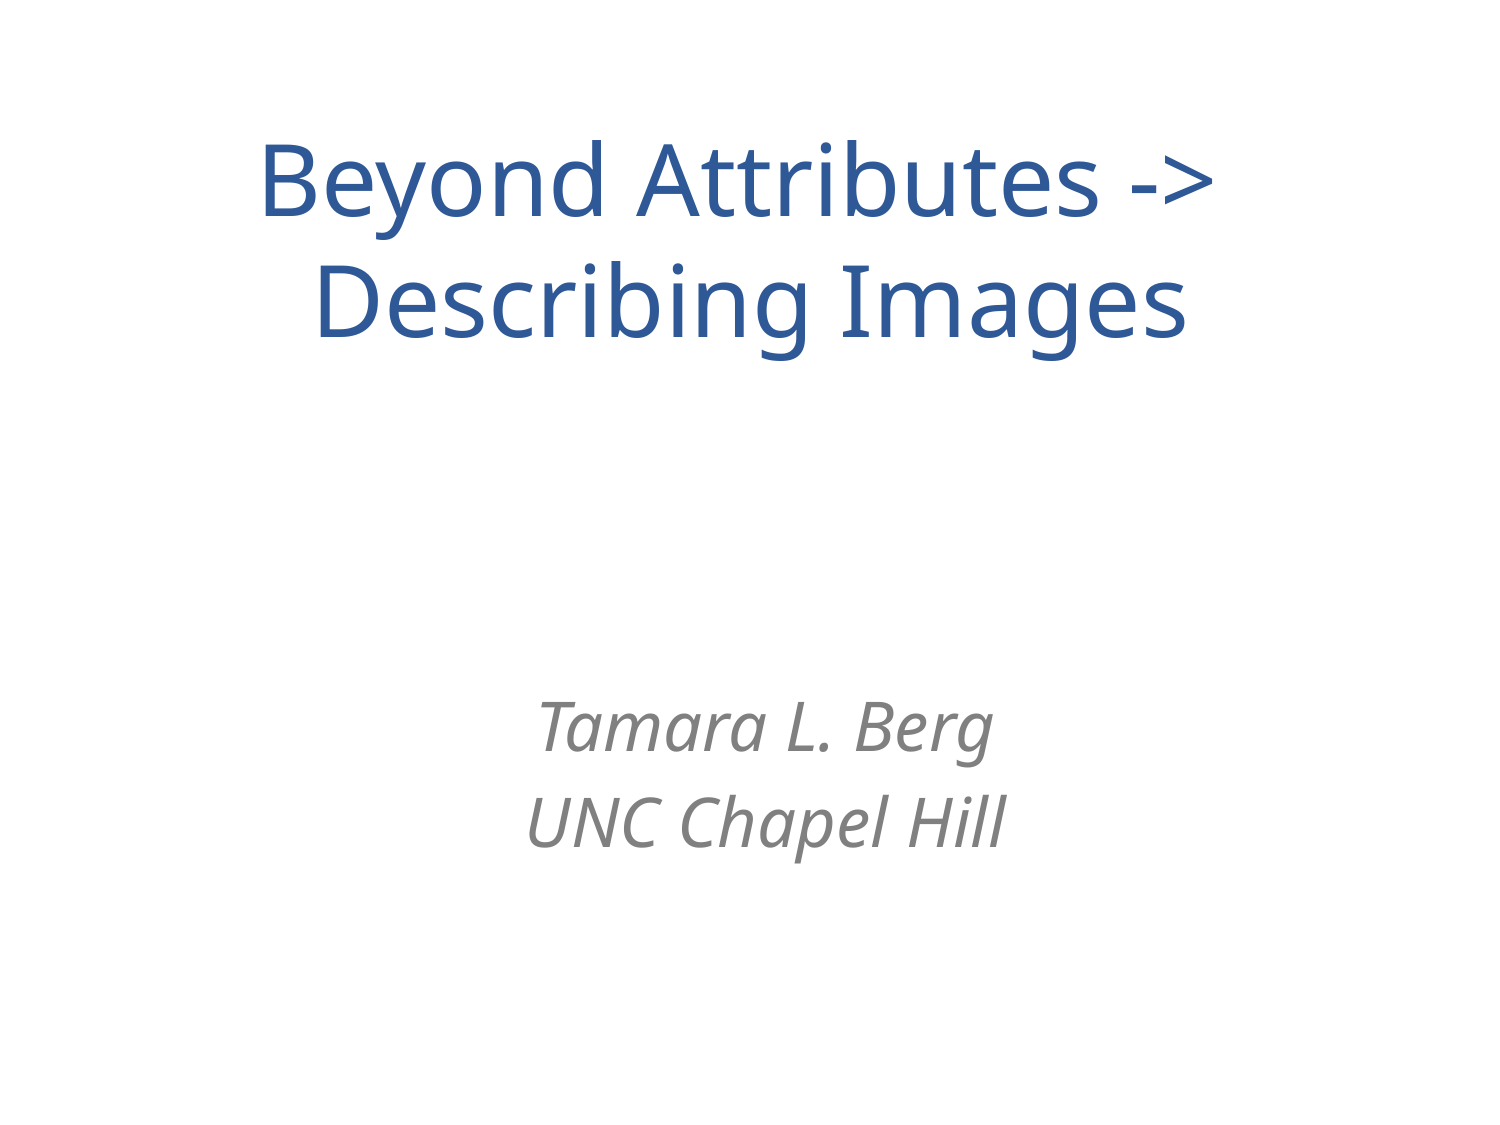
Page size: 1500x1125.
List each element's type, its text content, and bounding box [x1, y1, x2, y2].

text_box Tamara L. Berg UNC Chapel Hill [109, 645, 1391, 1020]
title Beyond Attributes -> Describing Images [110, 250, 1391, 366]
